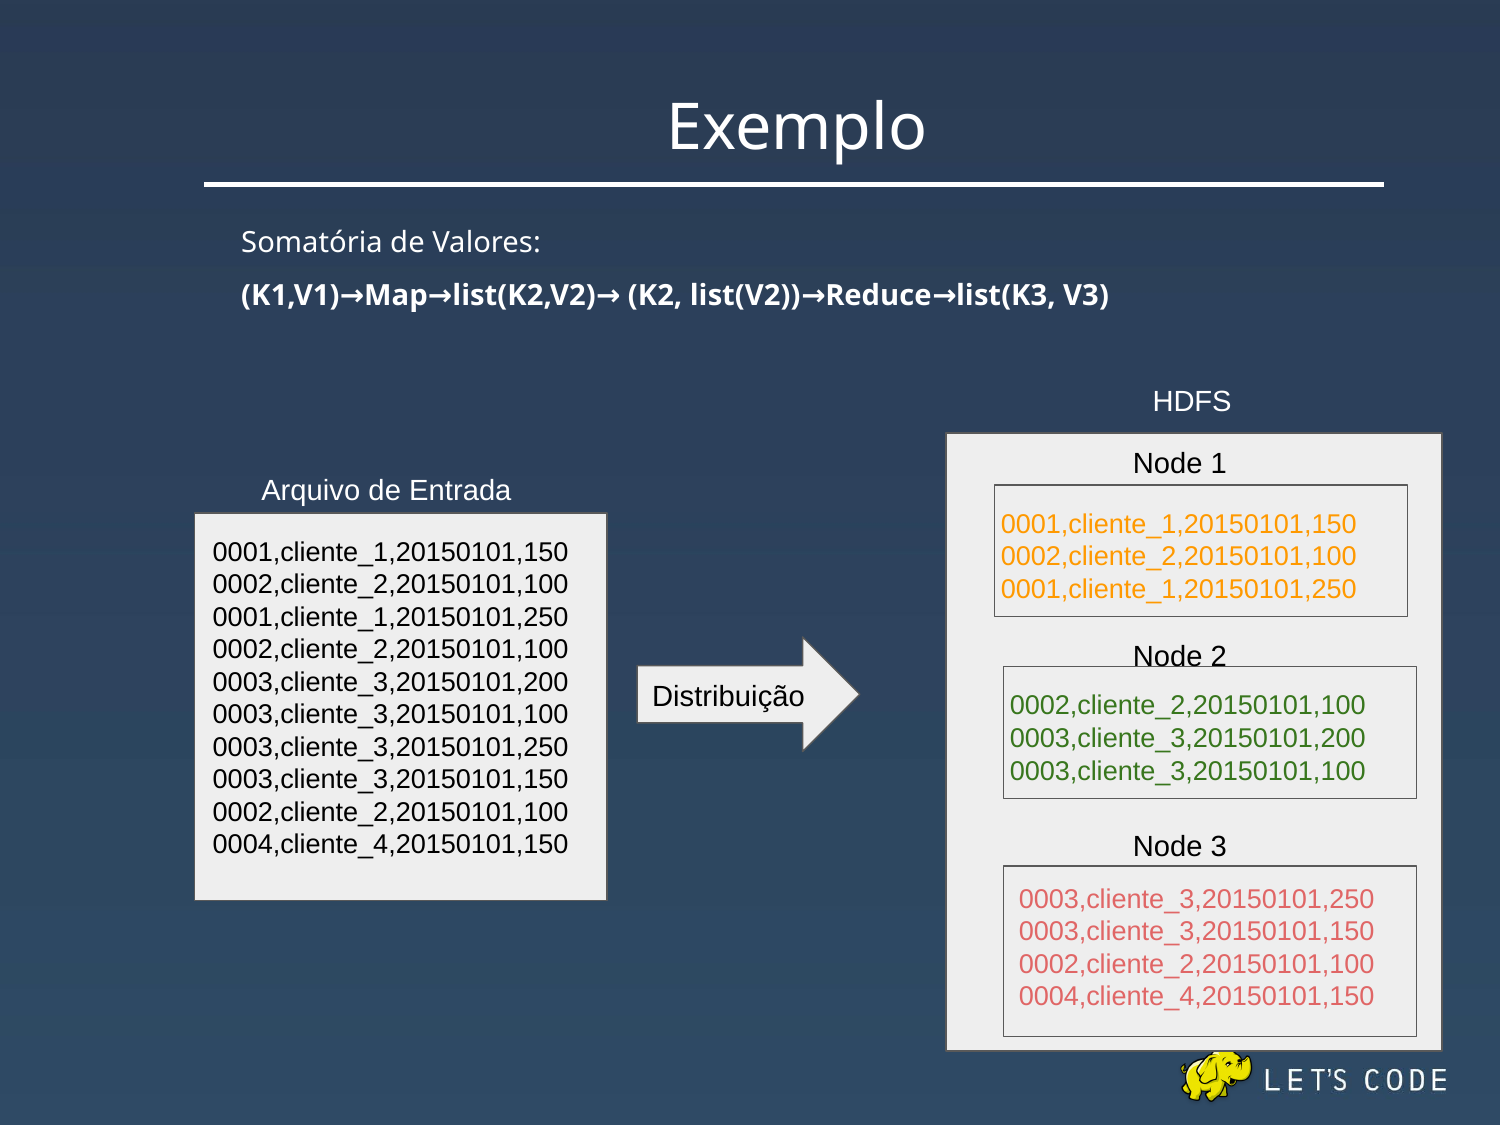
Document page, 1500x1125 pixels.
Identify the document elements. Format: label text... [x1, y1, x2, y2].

picture [0, 0, 1500, 1125]
text_box [1003, 998, 1417, 1037]
text_box Exemplo [195, 69, 1399, 168]
text_box [194, 513, 608, 901]
text_box [1003, 666, 1417, 799]
text_box 0003,cliente_3,20150101,250 0003,cliente_3,20150101,150 0002,cliente_2,20150101,100 0004,cliente_4,20150101,150 [1003, 866, 1417, 998]
text_box Distribuição [637, 636, 860, 752]
text_box [946, 432, 1442, 1052]
text_box Node 3 [1117, 812, 1285, 852]
text_box Arquivo de Entrada [166, 455, 608, 510]
text_box Node 1 [1117, 429, 1285, 469]
text_box HDFS [1137, 367, 1304, 407]
text_box [994, 484, 1408, 617]
text_box 0001,cliente_1,20150101,150 0002,cliente_2,20150101,100 0001,cliente_1,20150101,250 [985, 491, 1399, 606]
text_box 0002,cliente_2,20150101,100 0003,cliente_3,20150101,200 0003,cliente_3,20150101,100 [994, 672, 1408, 788]
text_box Somatória de Valores: (K1,V1)→Map→list(K2,V2)→ (K2, list(V2))→Reduce→list(K3, V3) [151, 190, 1399, 306]
text_box Node 2 [1117, 621, 1285, 662]
text_box 0001,cliente_1,20150101,150 0002,cliente_2,20150101,100 0001,cliente_1,20150101,250 0002,cliente_2,20150101,100 0003,cliente_3,20150101,200 0003,cliente_3,20150101,100 0003,cliente_3,20150101,250 0003,cliente_3,20150101,150 0002,cliente_2,20150101,100 0004,cliente_4,20150101,150 [197, 519, 608, 901]
